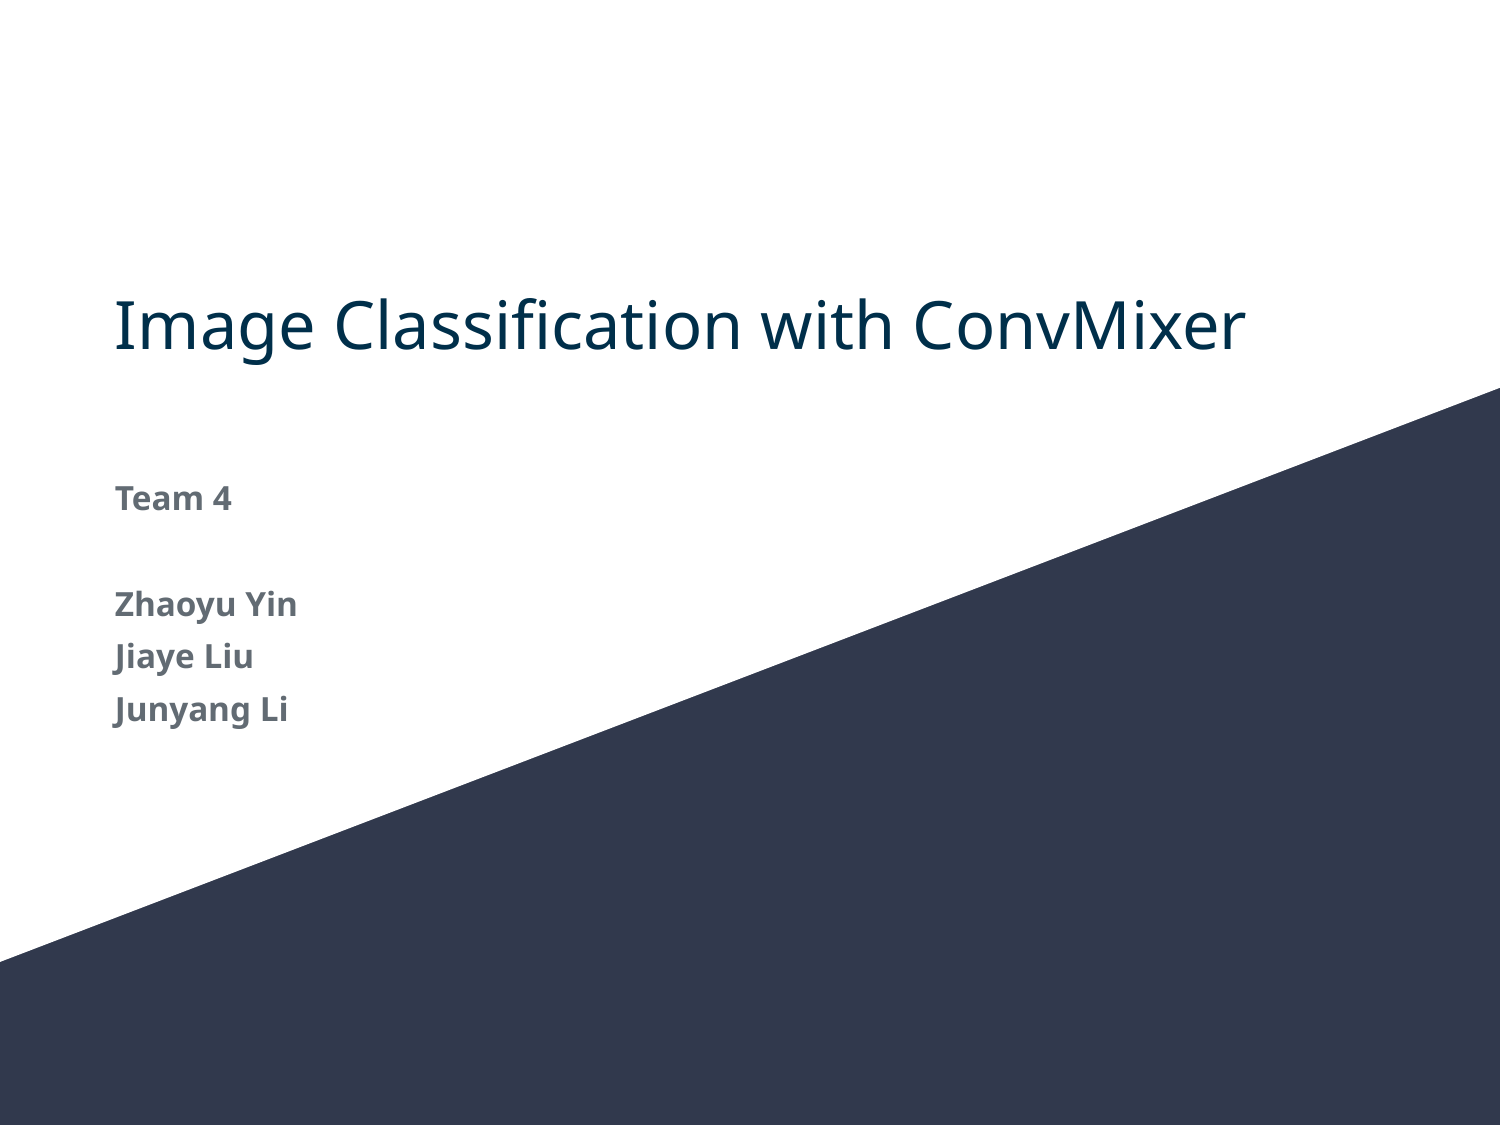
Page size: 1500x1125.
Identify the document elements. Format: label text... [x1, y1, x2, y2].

title Image Classification with ConvMixer [99, 101, 1375, 377]
subtitle Team 4 Zhaoyu Yin Jiaye Liu Junyang Li [99, 467, 1375, 882]
